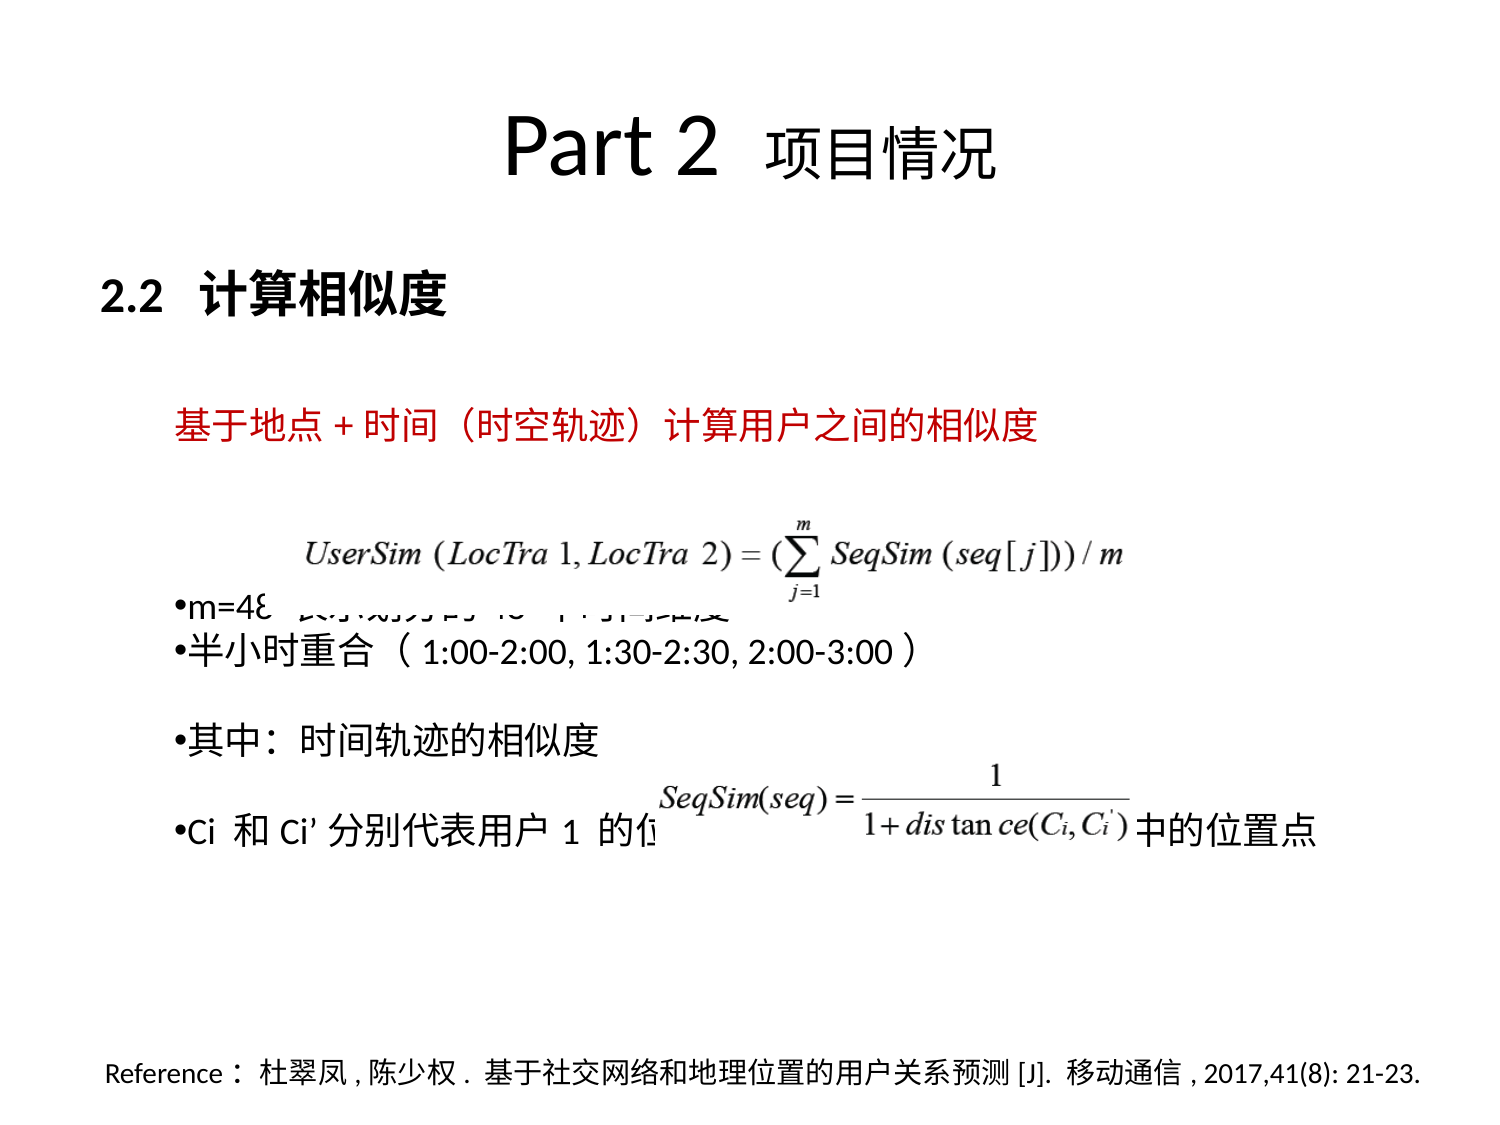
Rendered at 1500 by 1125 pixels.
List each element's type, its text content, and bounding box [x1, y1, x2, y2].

picture [655, 751, 1137, 857]
text_box 基于地点+时间（时空轨迹）计算用户之间的相似度 m=48 表示划分的48 个时间维度 半小时重合（1:00-2:00, 1:30-2:30, 2:00-3:00） 其中：时间轨迹的相似度 Ci 和Ci’分别代表用户1 的位置轨迹和用户2 的位置轨迹中的位置点 [159, 349, 1388, 1046]
text_box Reference：杜翠凤,陈少权. 基于社交网络和地理位置的用户关系预测[J]. 移动通信, 2017,41(8): 21-23. [90, 1046, 1437, 1097]
title Part 2 项目情况 [75, 45, 1425, 233]
text_box 2.2 计算相似度 [85, 255, 463, 330]
picture [265, 503, 1154, 615]
